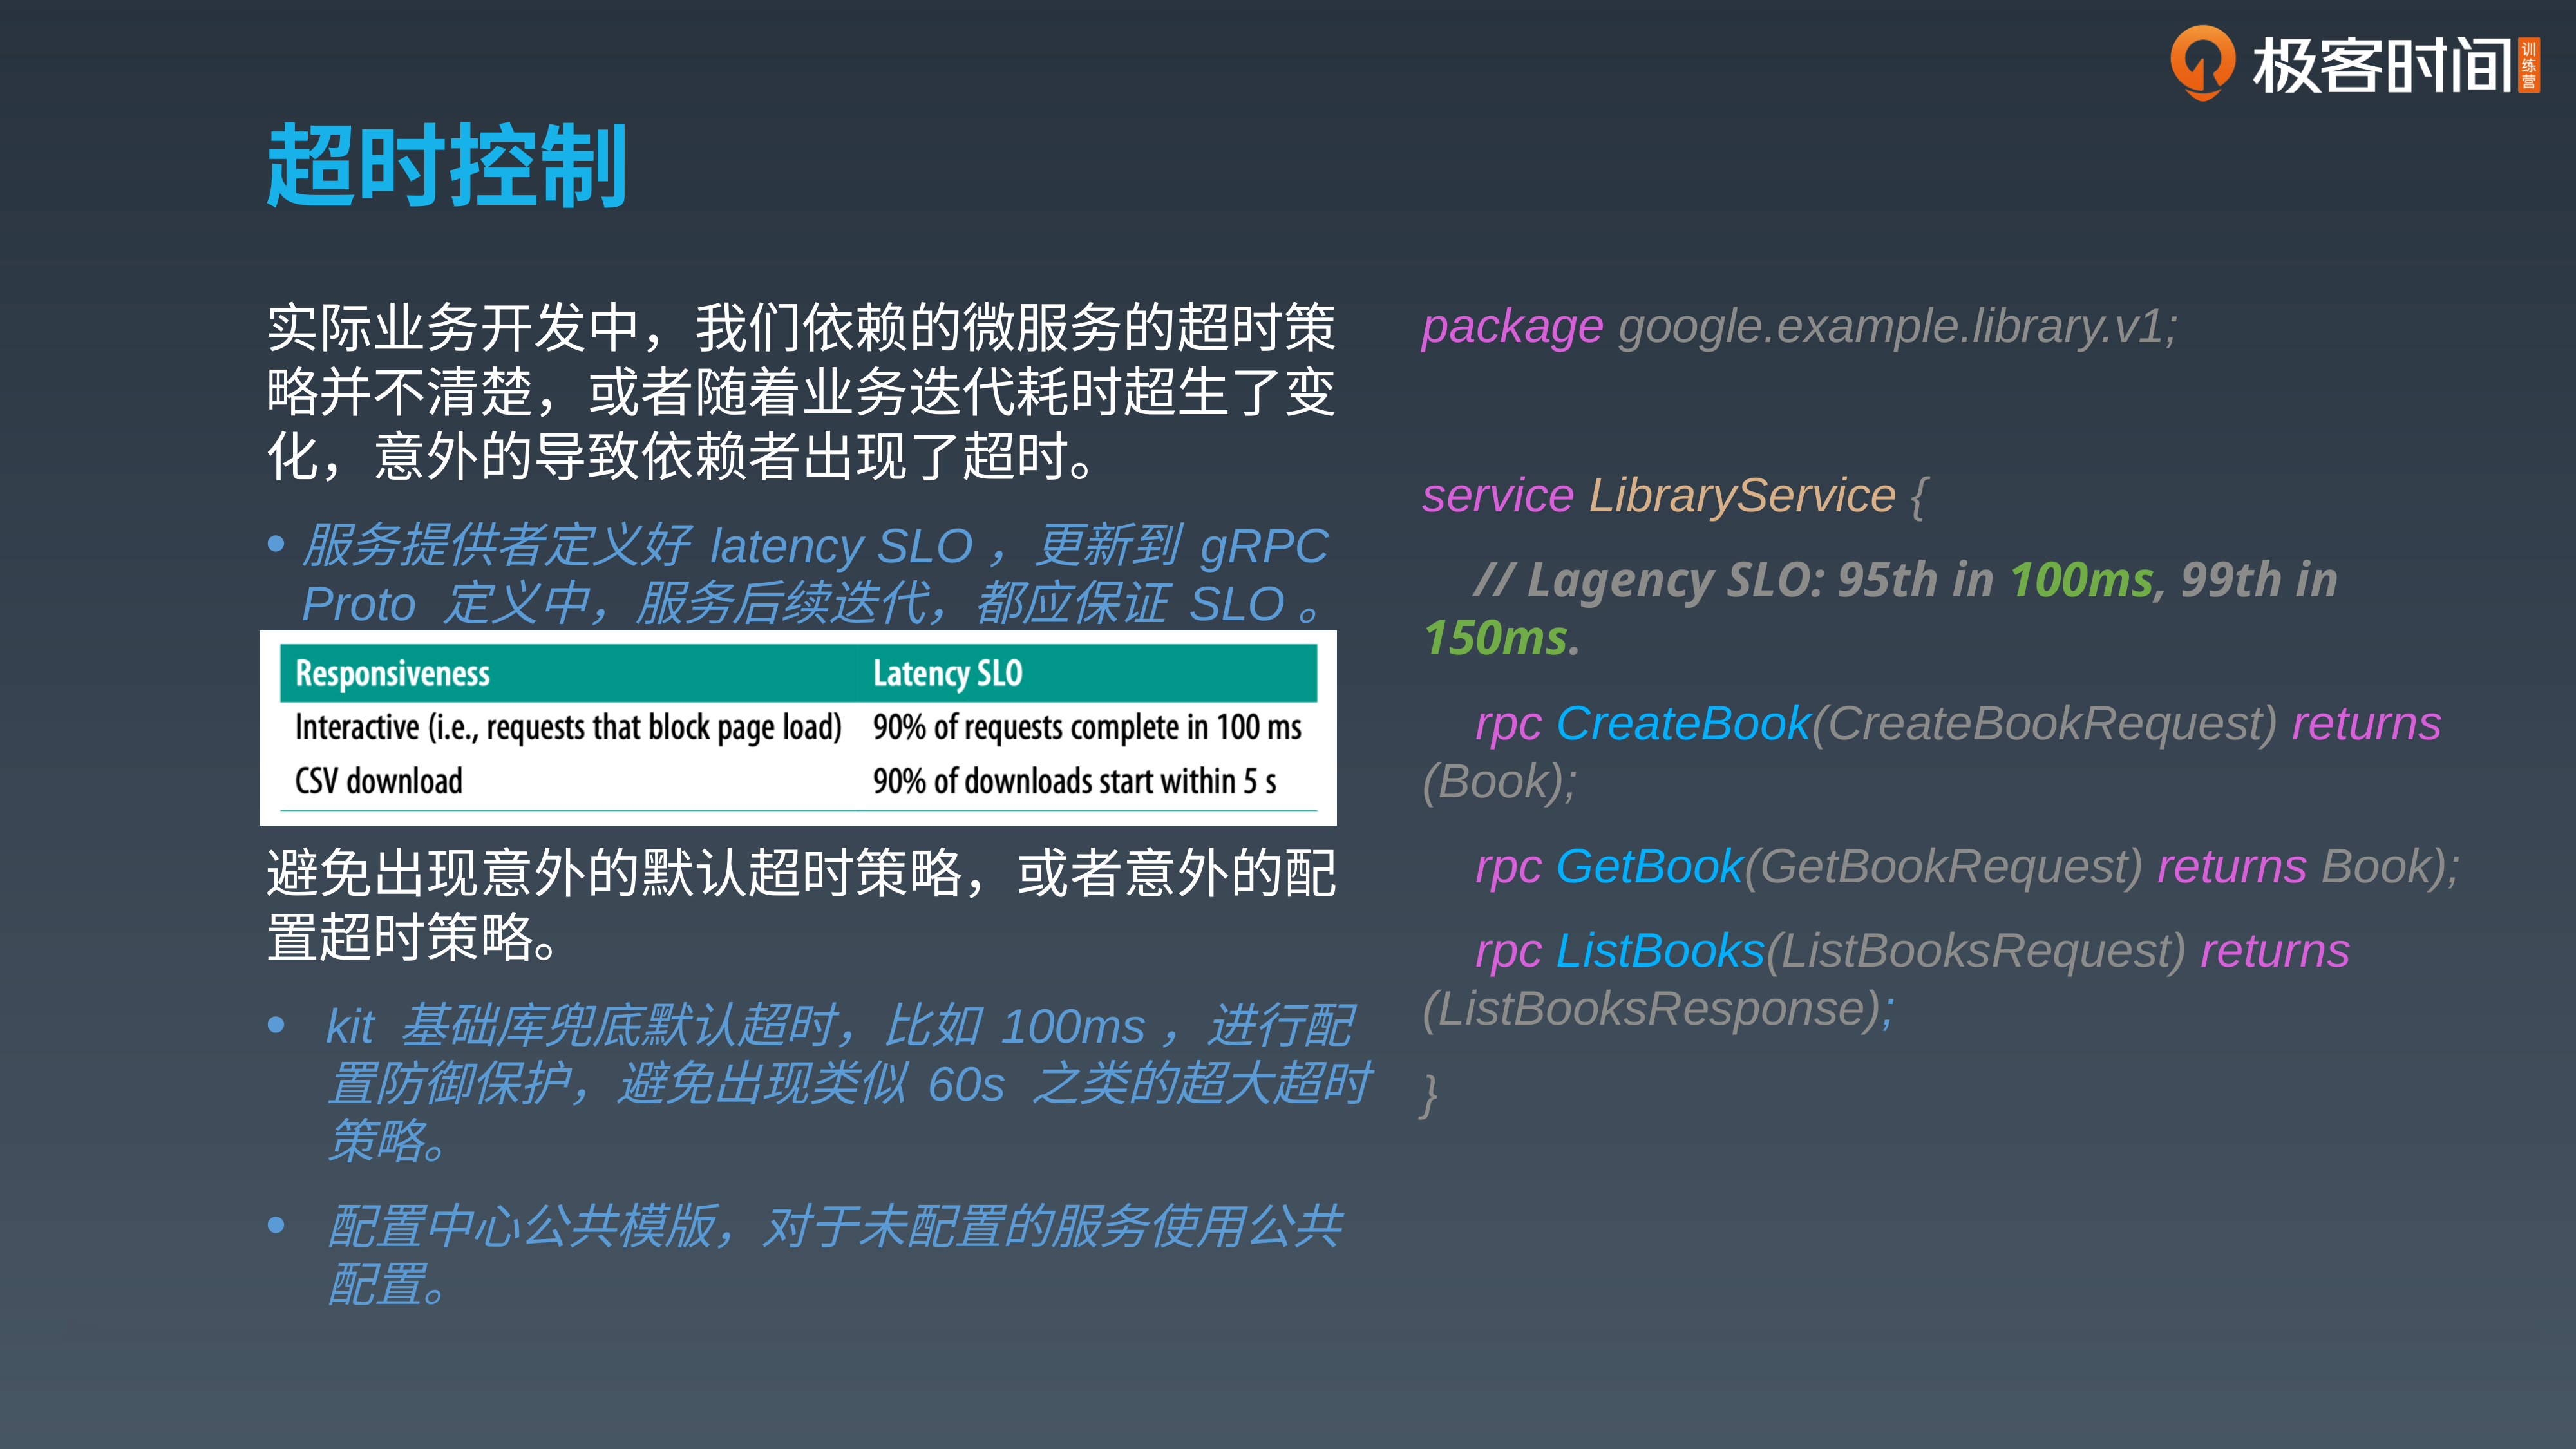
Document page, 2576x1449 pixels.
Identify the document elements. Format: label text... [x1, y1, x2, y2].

text_box package google.example.library.v1; service LibraryService { // Lagency SLO: 95th in 100ms, 99th in 150ms. rpc CreateBook(CreateBookRequest) returns (Book); rpc GetBook(GetBookRequest) returns Book); rpc ListBooks(ListBooksRequest) returns (ListBooksResponse); } [1417, 289, 2510, 1262]
title 超时控制 [260, 103, 2316, 243]
list 实际业务开发中，我们依赖的微服务的超时策略并不清楚，或者随着业务迭代耗时超生了变化，意外的导致依赖者出现了超时。 服务提供者定义好 latency SLO，更新到 gRPC Proto 定义中，服务后续迭代，都应保证 SLO。 避免出现意外的默认超时策略，或者意外的配置超时策略。 kit 基础库兜底默认超时，比如 100ms，进行配置防御保护，避免出现类似 60s 之类的超大超时策略。 配置中心公共模版，对于未配置的服务使用公共配置。 [260, 288, 1385, 1384]
picture [0, 0, 2576, 1449]
